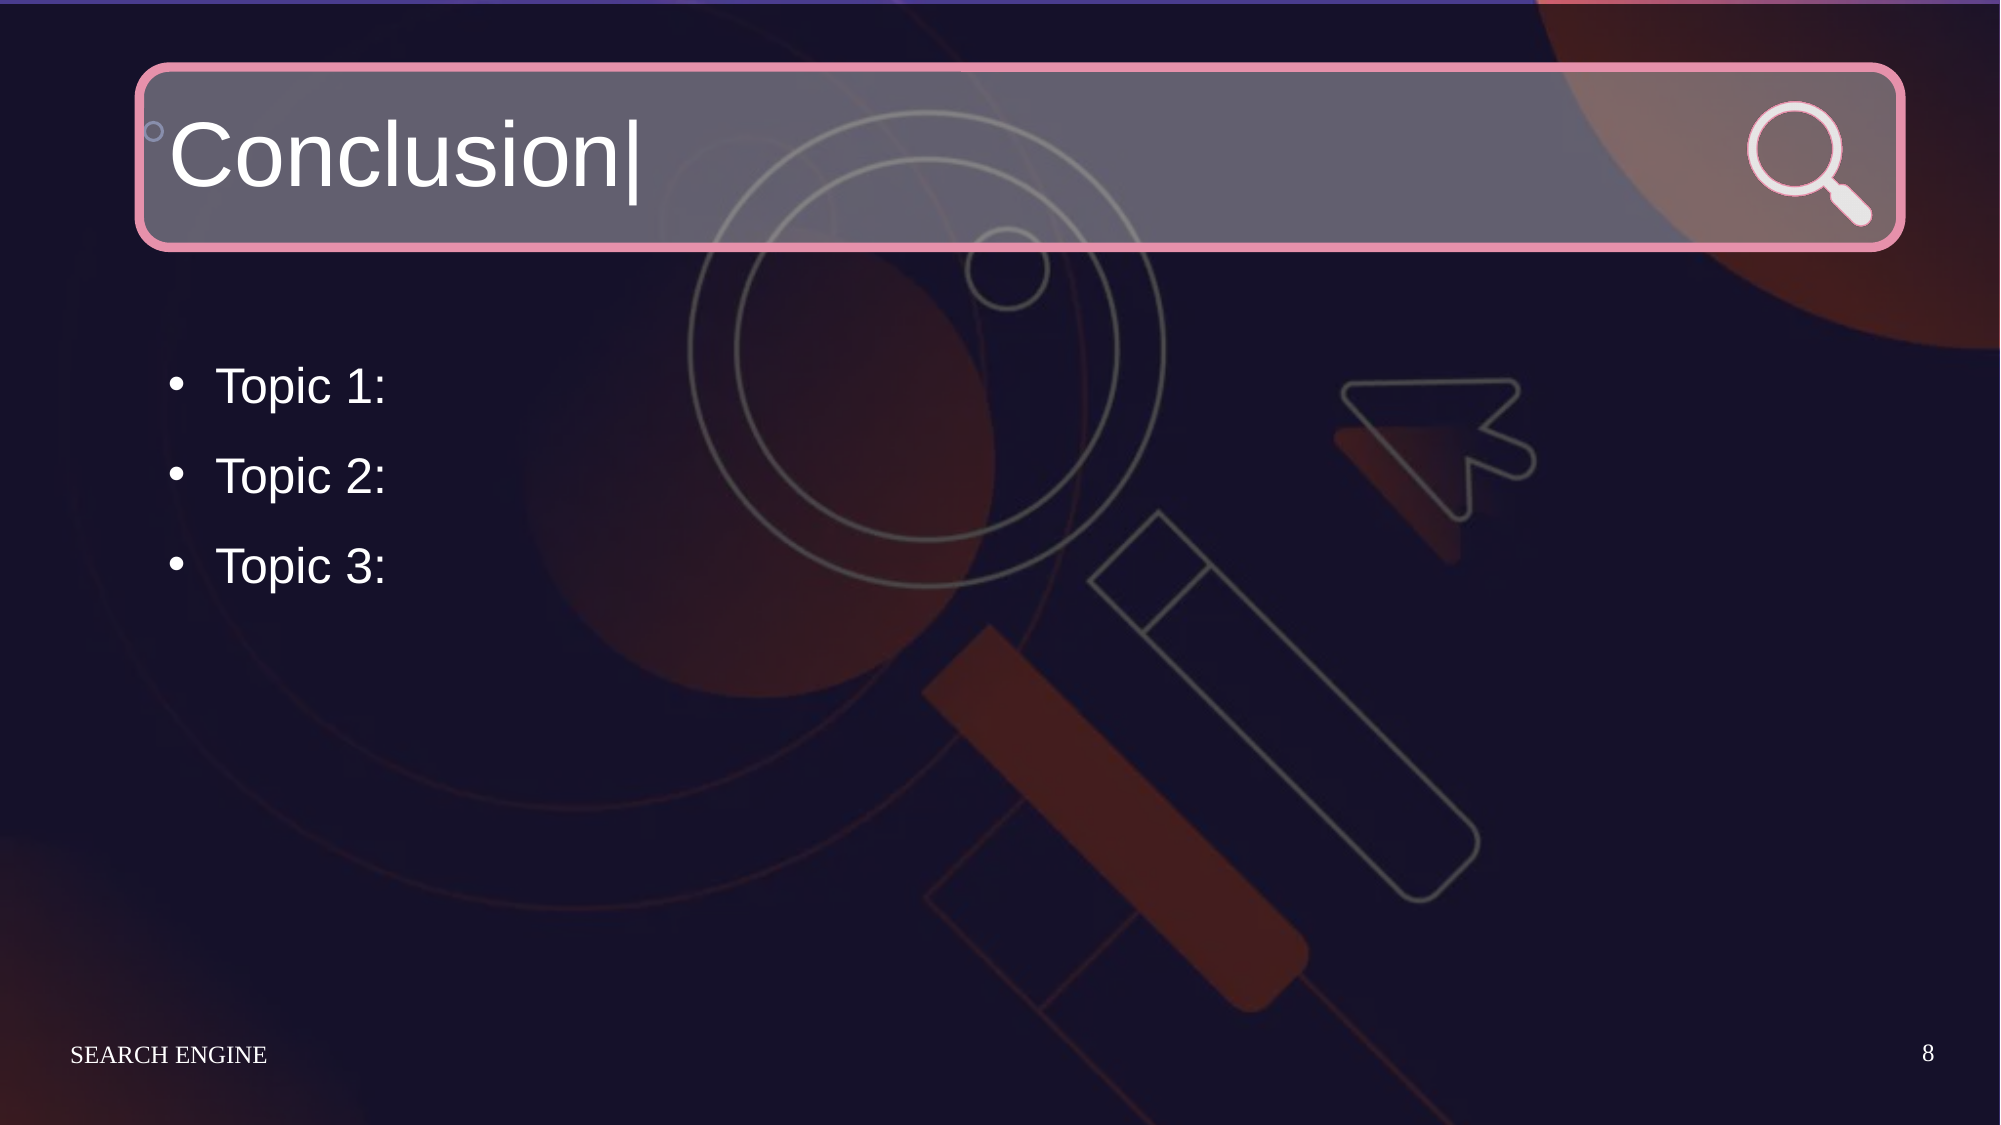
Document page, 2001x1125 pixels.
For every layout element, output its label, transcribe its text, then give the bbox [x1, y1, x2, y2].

footer SEARCH ENGINE [55, 1023, 731, 1084]
slide_number 8 [1499, 1021, 1950, 1082]
text_box Topic 1: Topic 2: Topic 3: [153, 316, 1441, 601]
picture [0, 0, 2000, 1125]
title Conclusion| [153, 91, 1703, 224]
